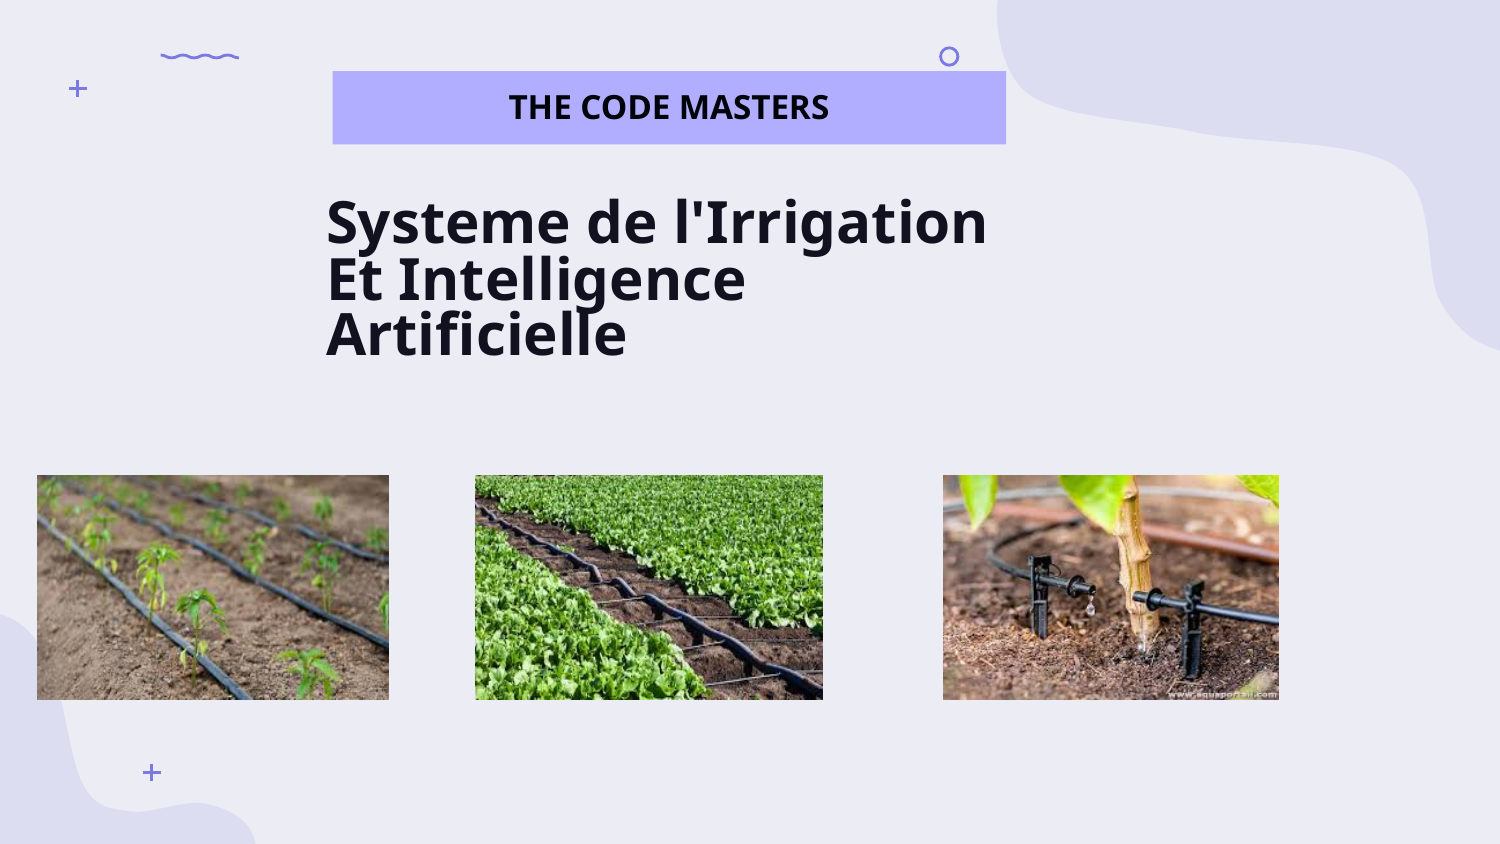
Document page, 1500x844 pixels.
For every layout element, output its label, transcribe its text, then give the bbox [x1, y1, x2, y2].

picture [37, 474, 389, 700]
picture [943, 474, 1279, 700]
title Systeme de l'Irrigation Et Intelligence Artificielle [311, 167, 1028, 453]
picture [474, 474, 823, 700]
subtitle THE CODE MASTERS [332, 71, 1007, 145]
